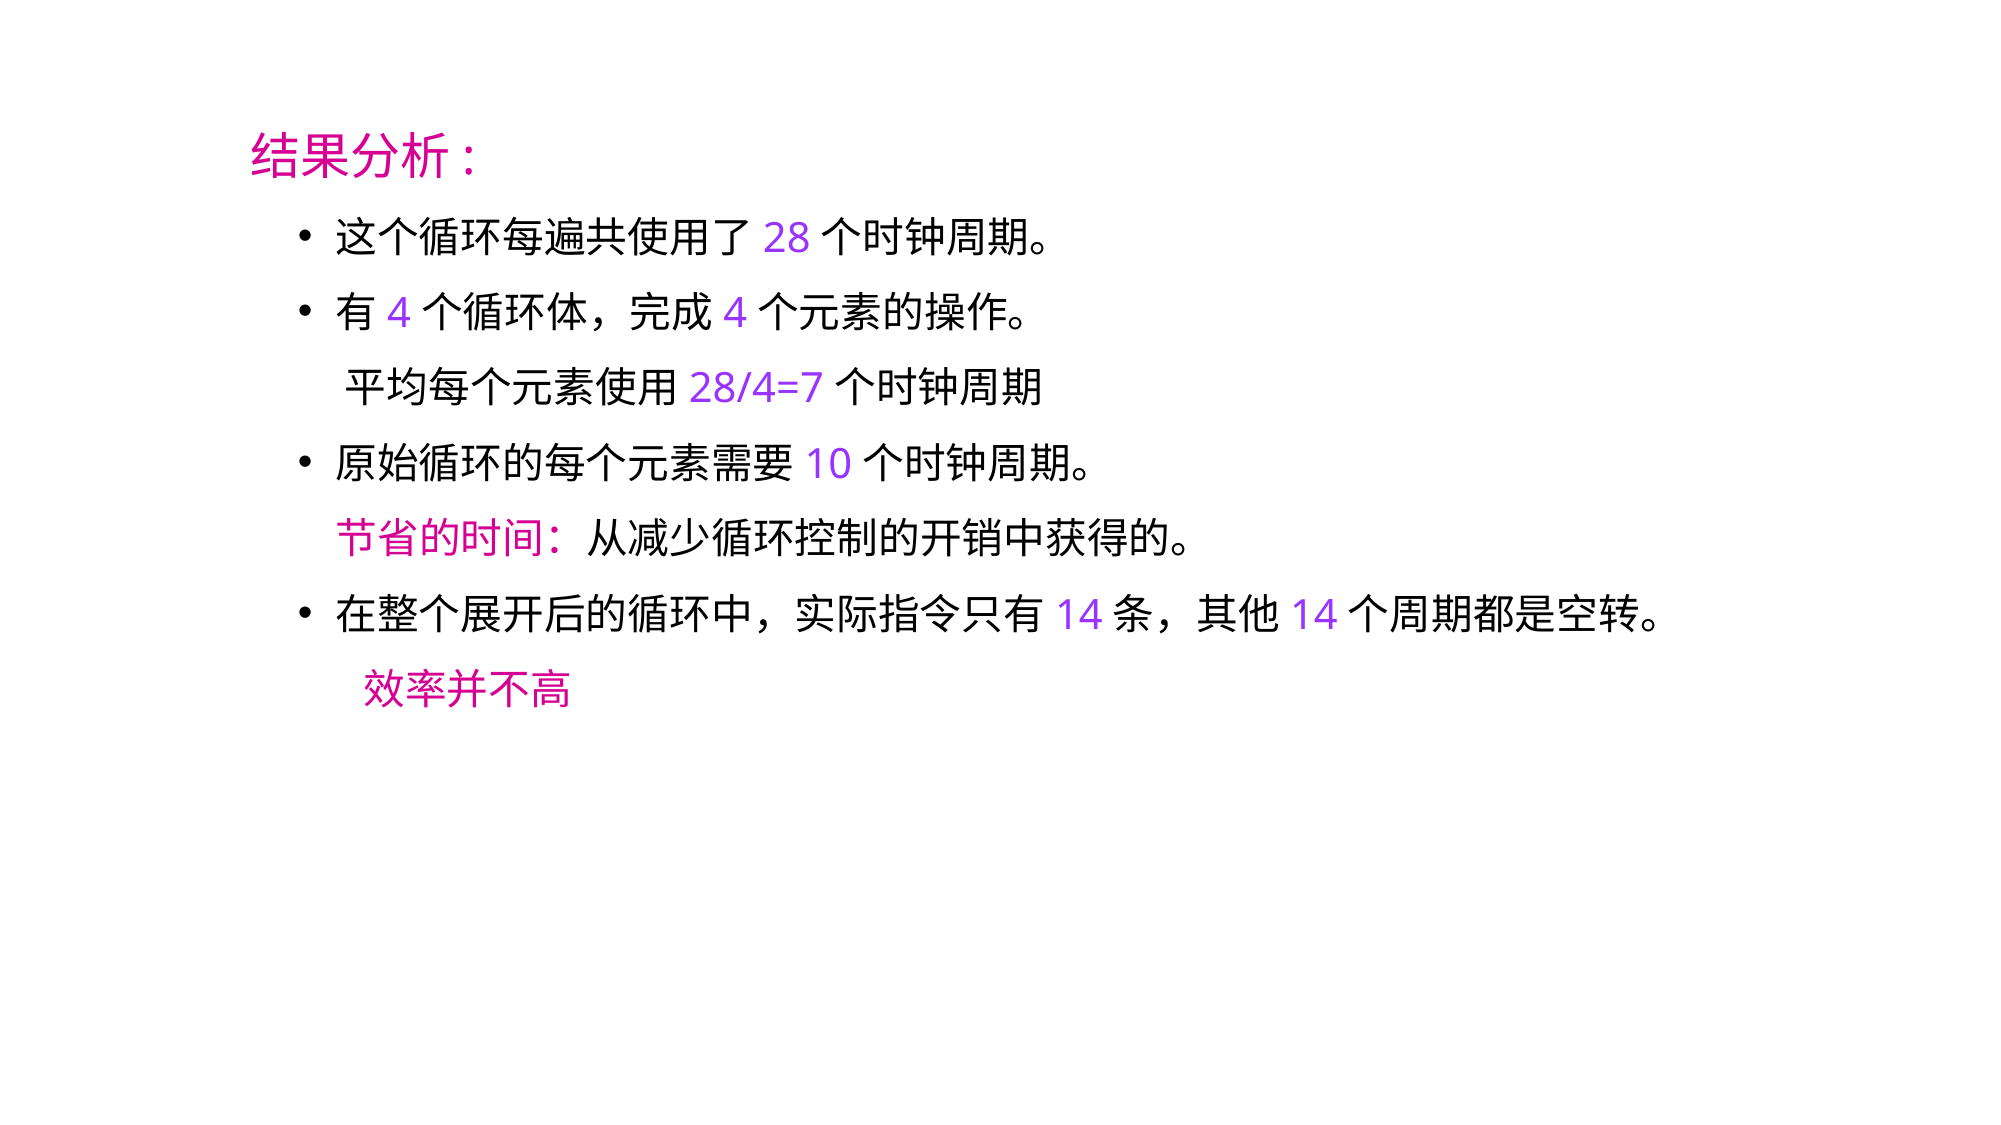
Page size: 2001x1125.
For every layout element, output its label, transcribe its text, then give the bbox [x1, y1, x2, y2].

list 结果分析: 这个循环每遍共使用了28个时钟周期。 有4个循环体，完成4个元素的操作。 平均每个元素使用28/4=7个时钟周期 原始循环的每个元素需要10个时钟周期。 节省的时间：从减少循环控制的开销中获得的。 在整个展开后的循环中，实际指令只有14条，其他14个周期都是空转。 效率并不高 [132, 99, 1858, 814]
